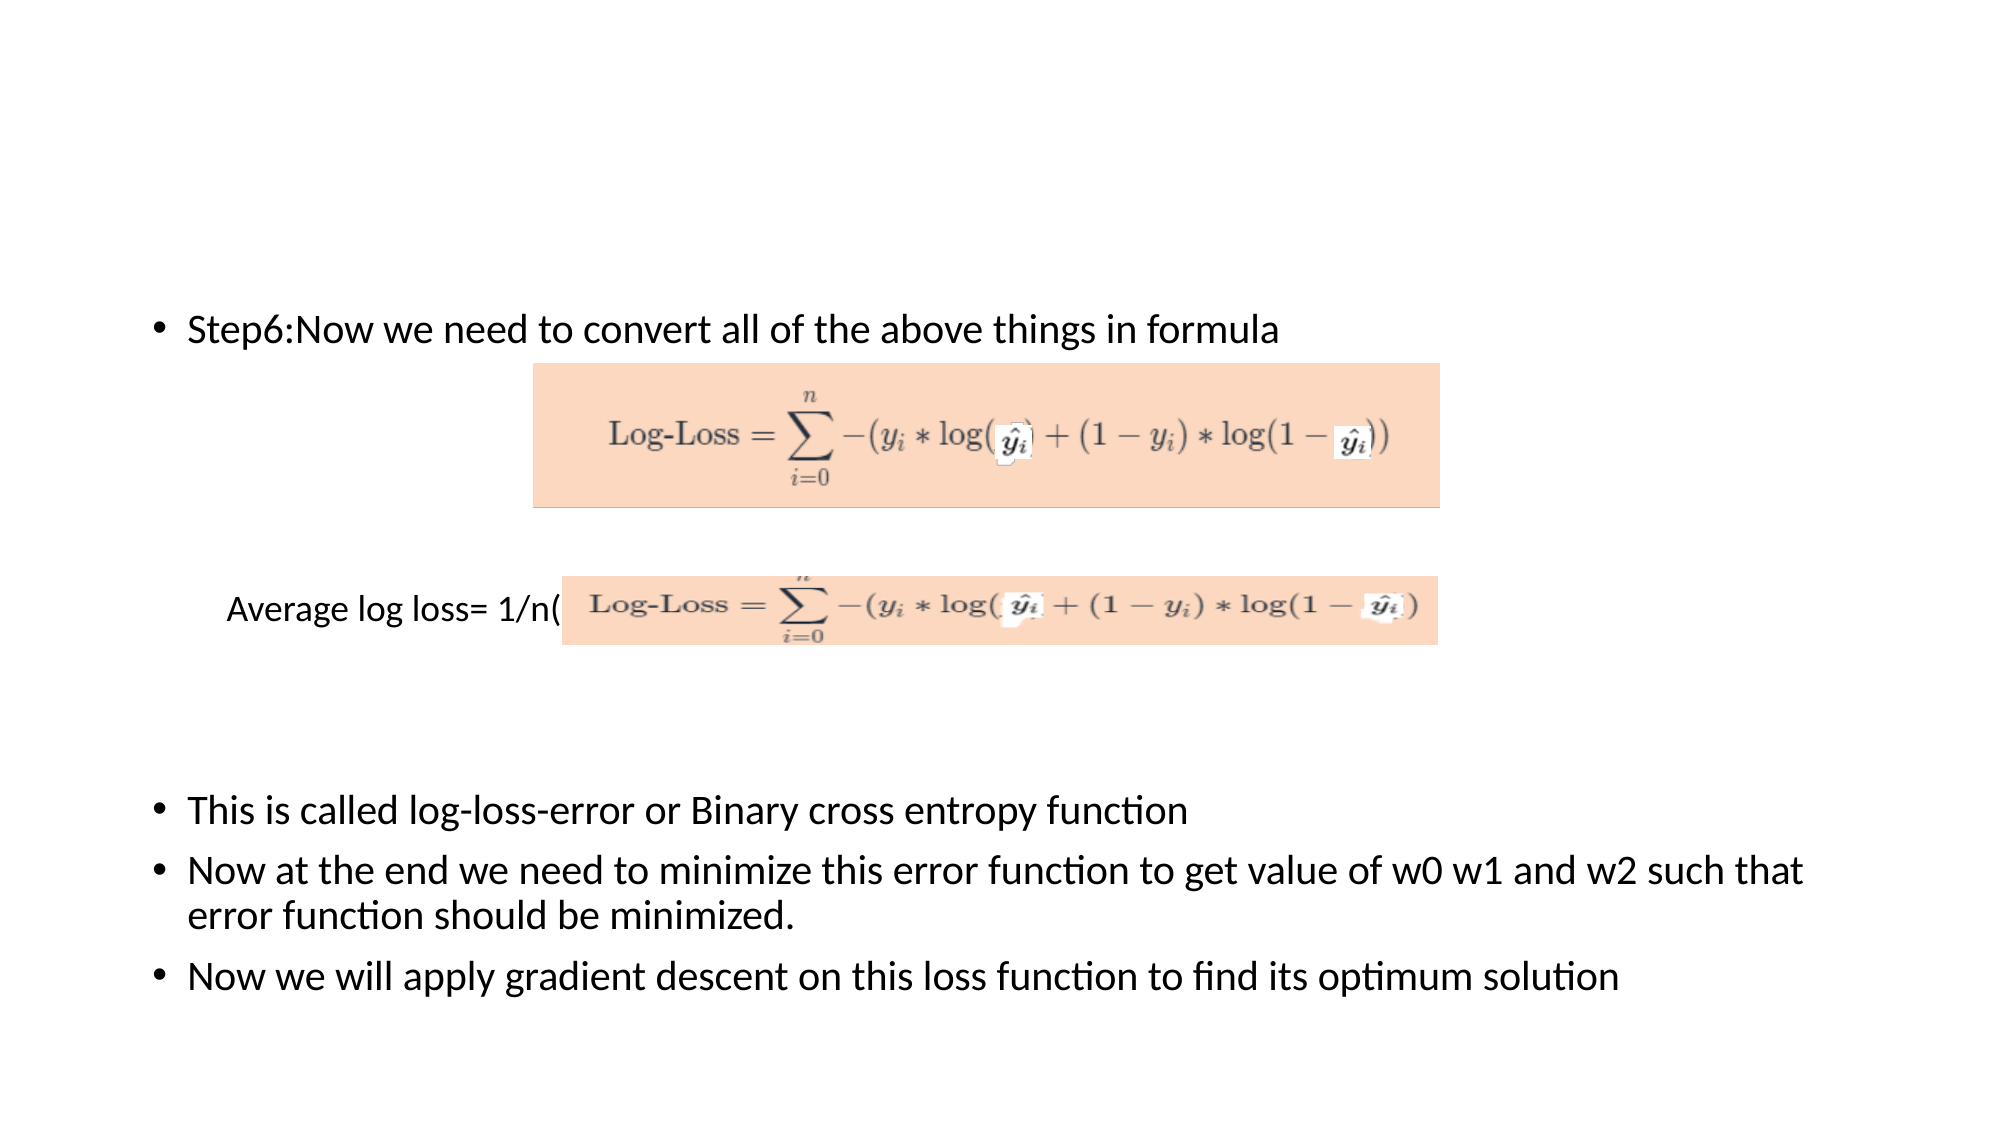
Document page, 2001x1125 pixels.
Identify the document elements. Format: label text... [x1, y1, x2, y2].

picture [562, 575, 1438, 645]
text_box Average log loss= 1/n( [211, 576, 562, 637]
list Step6:Now we need to convert all of the above things in formula This is called log-loss-error or Binary cross entropy function Now at the end we need to minimize this error function to get value of w0 w1 and w2 such that error function should be minimized. Now we will apply gradient descent on this loss function to find its optimum solution [137, 299, 1863, 1014]
picture [533, 363, 1440, 519]
